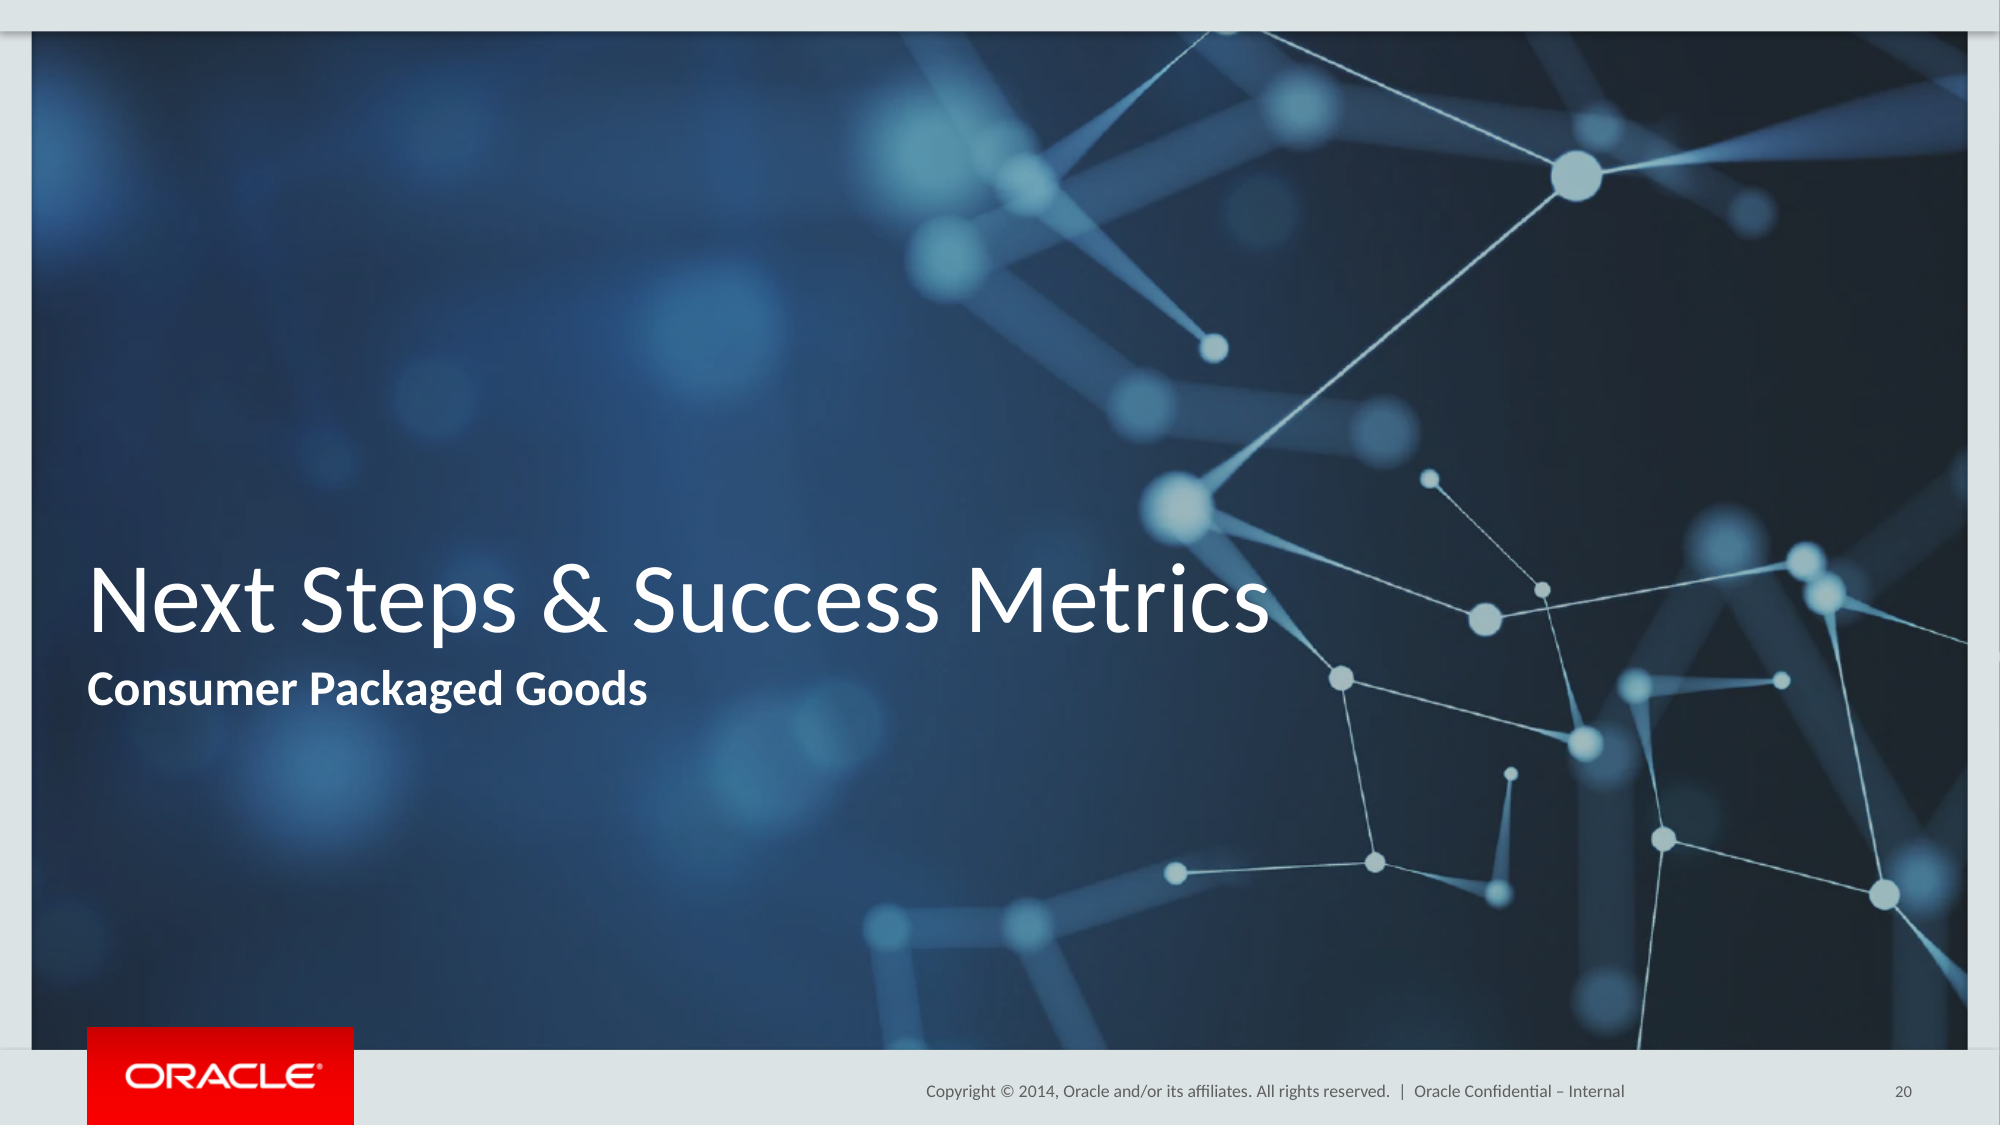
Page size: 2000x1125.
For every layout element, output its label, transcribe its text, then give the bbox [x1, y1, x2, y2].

slide_number 20 [1865, 1075, 1913, 1106]
title Next Steps & Success Metrics [87, 426, 1913, 652]
picture [87, 1027, 354, 1125]
list Consumer Packaged Goods [87, 662, 1913, 813]
footer Oracle Confidential – Internal [1414, 1075, 1865, 1106]
